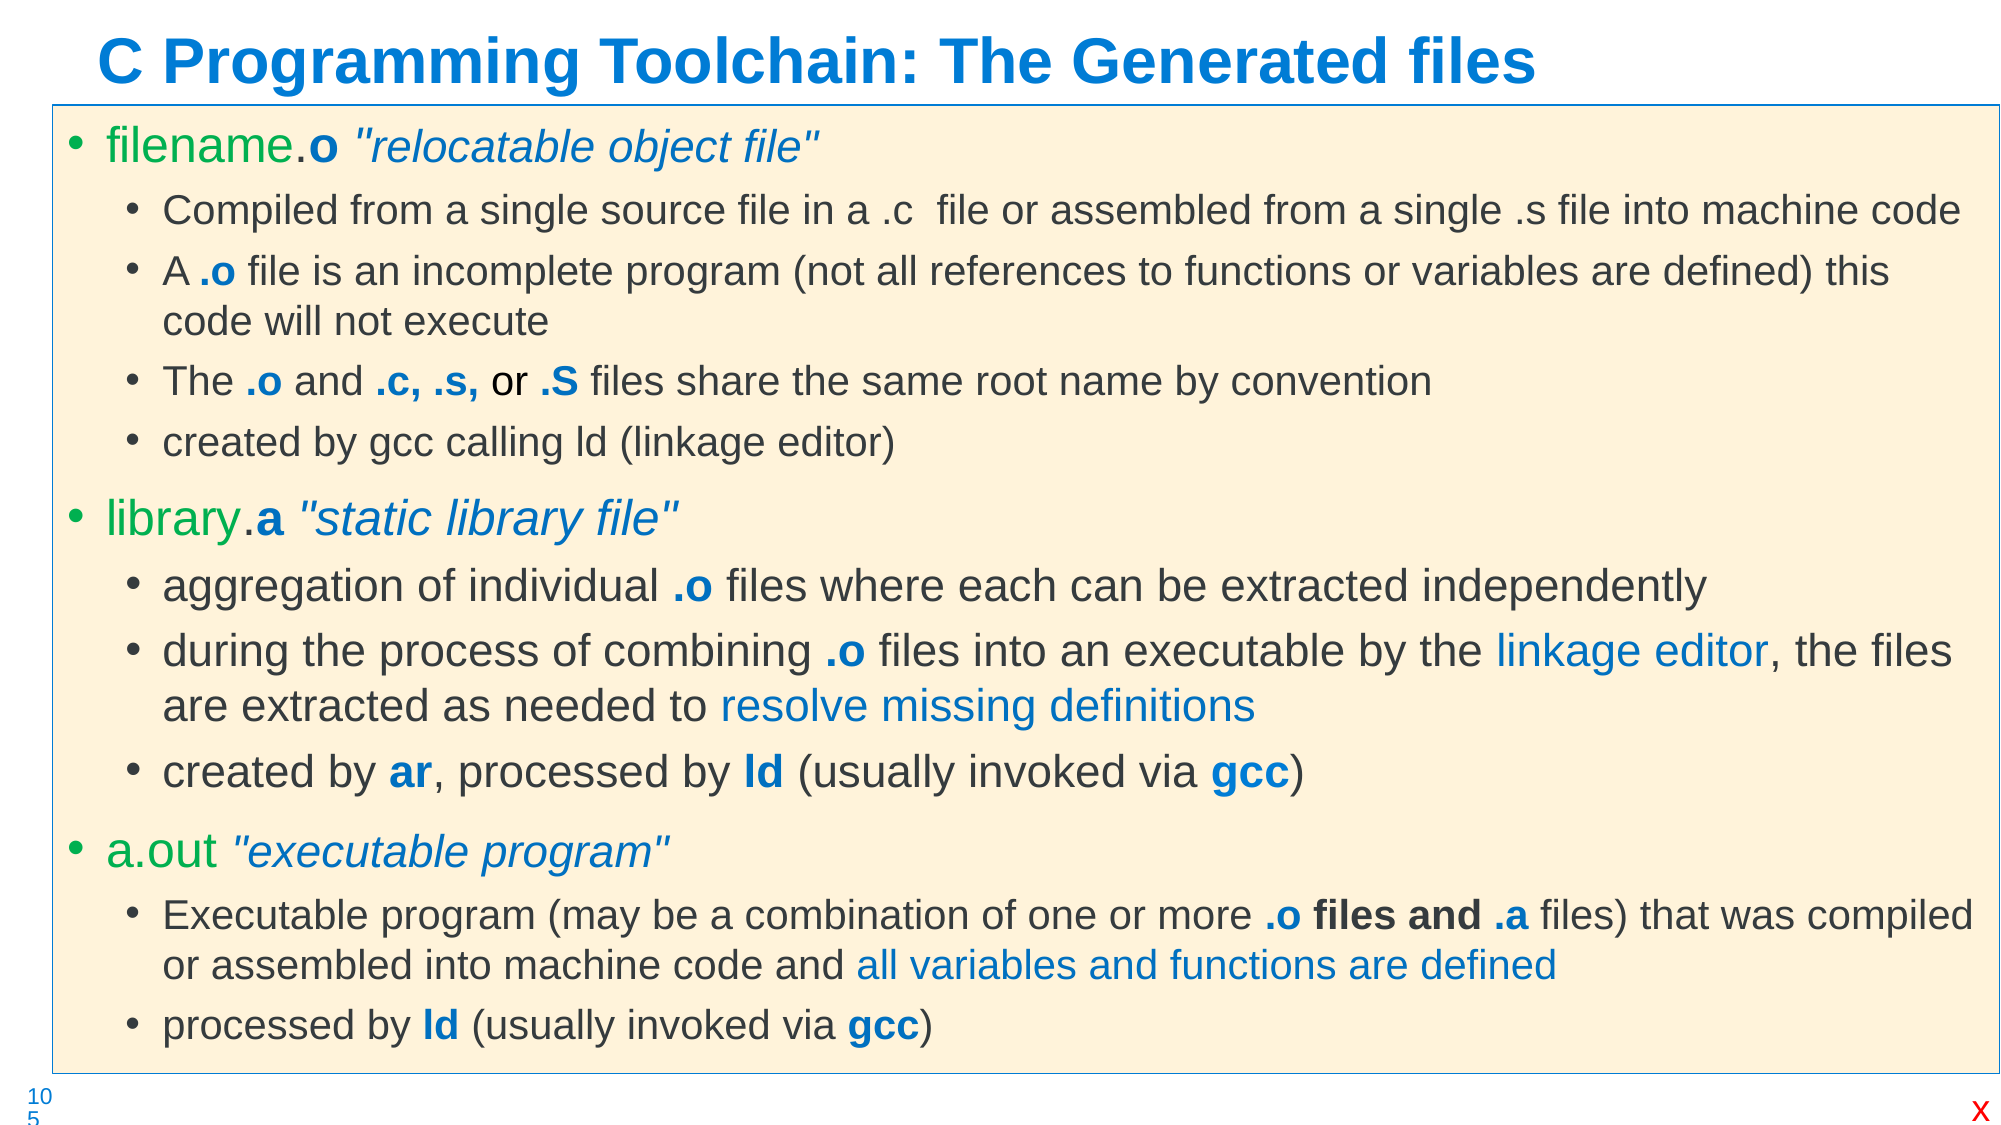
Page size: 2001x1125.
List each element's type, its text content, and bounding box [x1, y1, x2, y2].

list filename.o "relocatable object file" Compiled from a single source file in a .c file or assembled from a single .s file into machine code A .o file is an incomplete program (not all references to functions or variables are defined) this code will not execute The .o and .c, .s, or .S files share the same root name by convention created by gcc calling ld (linkage editor) library.a "static library file" aggregation of individual .o files where each can be extracted independently during the process of combining .o files into an executable by the linkage editor, the files are extracted as needed to resolve missing definitions created by ar, processed by ld (usually invoked via gcc) a.out "executable program" Executable program (may be a combination of one or more .o files and .a files) that was compiled or assembled into machine code and all variables and functions are defined processed by ld (usually invoked via gcc) [52, 105, 2000, 1074]
title C Programming Toolchain: The Generated files [82, 19, 1808, 105]
text_box x [1956, 1076, 2000, 1125]
